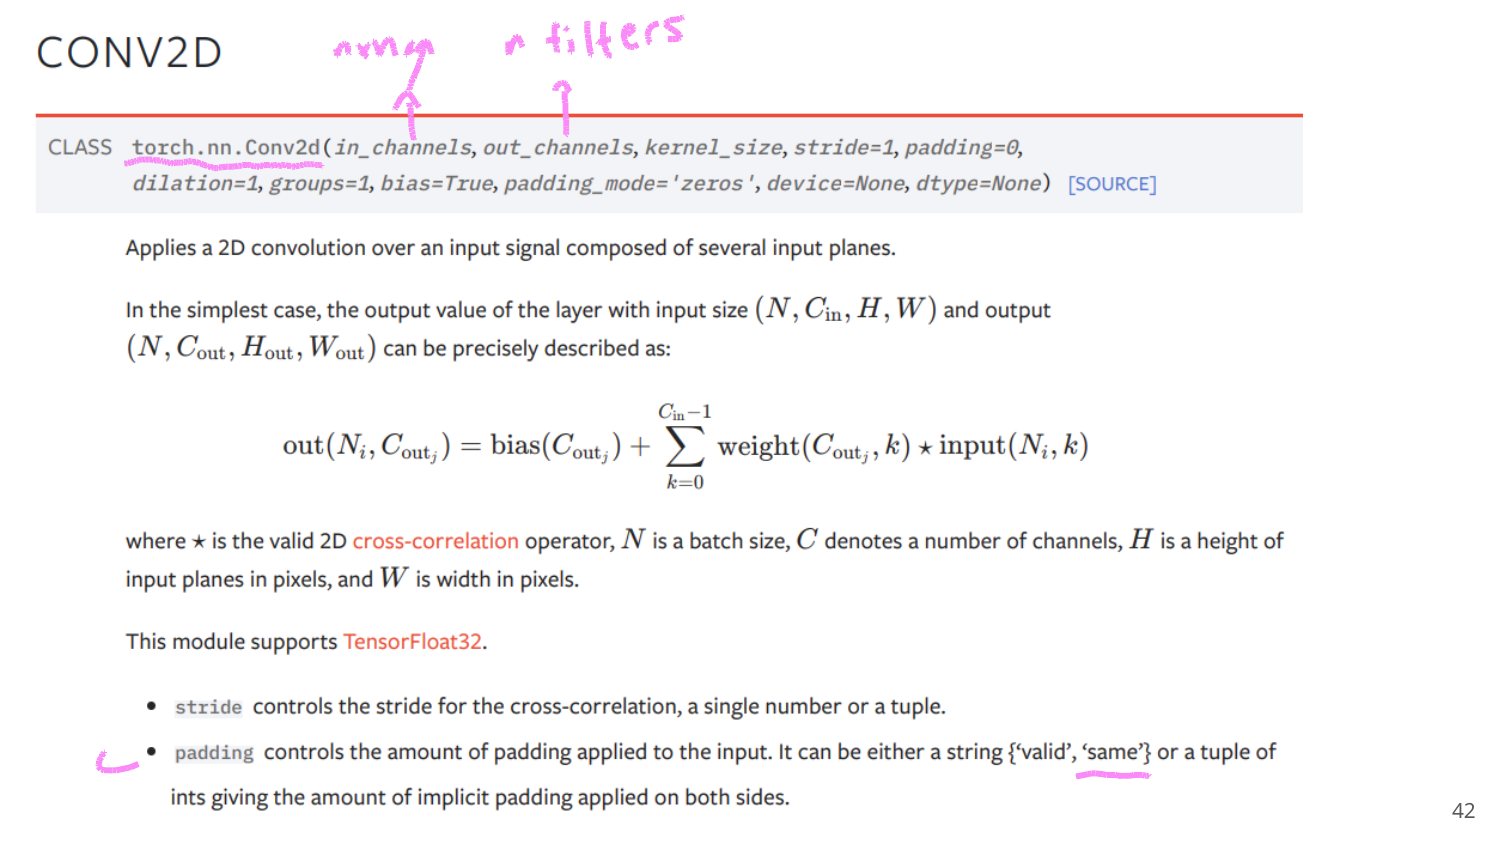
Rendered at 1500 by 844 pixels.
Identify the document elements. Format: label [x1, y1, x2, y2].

slide_number [1400, 779, 1491, 844]
picture [24, 24, 1303, 819]
text_box [665, 17, 684, 24]
